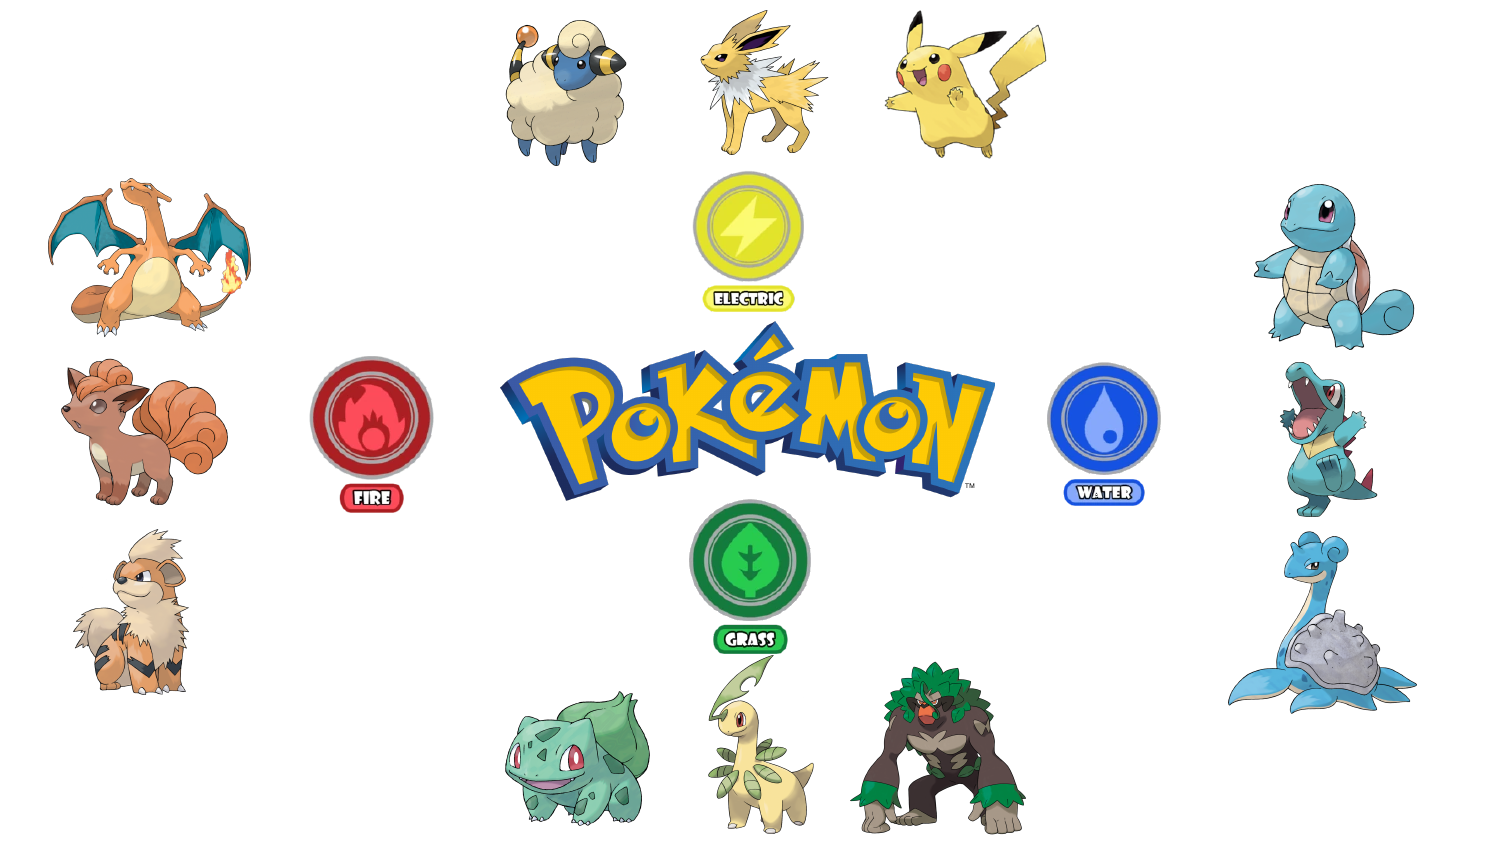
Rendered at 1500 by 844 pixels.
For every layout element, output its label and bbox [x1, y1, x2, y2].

picture [493, 20, 639, 166]
picture [692, 10, 837, 155]
picture [1250, 184, 1417, 350]
picture [686, 170, 804, 315]
picture [47, 529, 214, 695]
picture [302, 355, 437, 516]
picture [505, 685, 650, 831]
picture [1250, 361, 1406, 517]
picture [47, 156, 251, 515]
picture [1228, 528, 1417, 717]
picture [1047, 361, 1161, 507]
picture [881, 8, 1053, 165]
picture [500, 321, 1026, 836]
